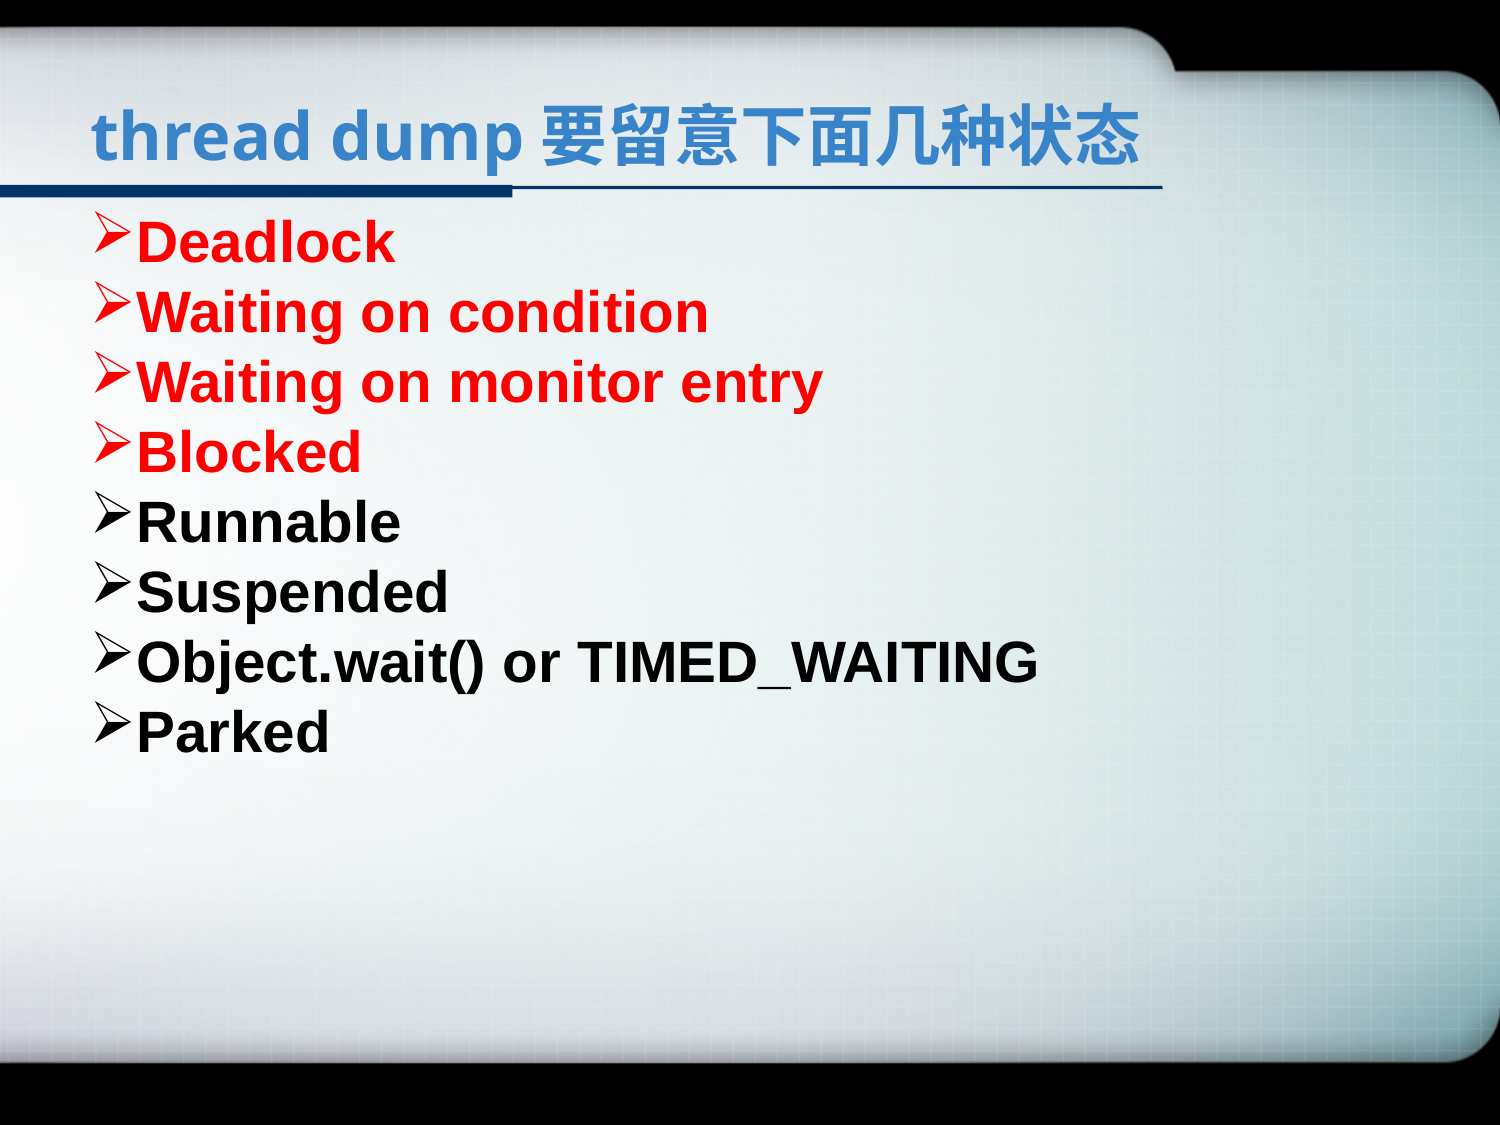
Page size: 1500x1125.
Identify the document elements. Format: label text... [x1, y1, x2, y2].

text_box Deadlock Waiting on condition Waiting on monitor entry Blocked Runnable Suspended Object.wait() or TIMED_WAITING Parked [75, 197, 1133, 842]
title thread dump要留意下面几种状态 [75, 87, 1338, 180]
picture [0, 0, 1500, 1125]
